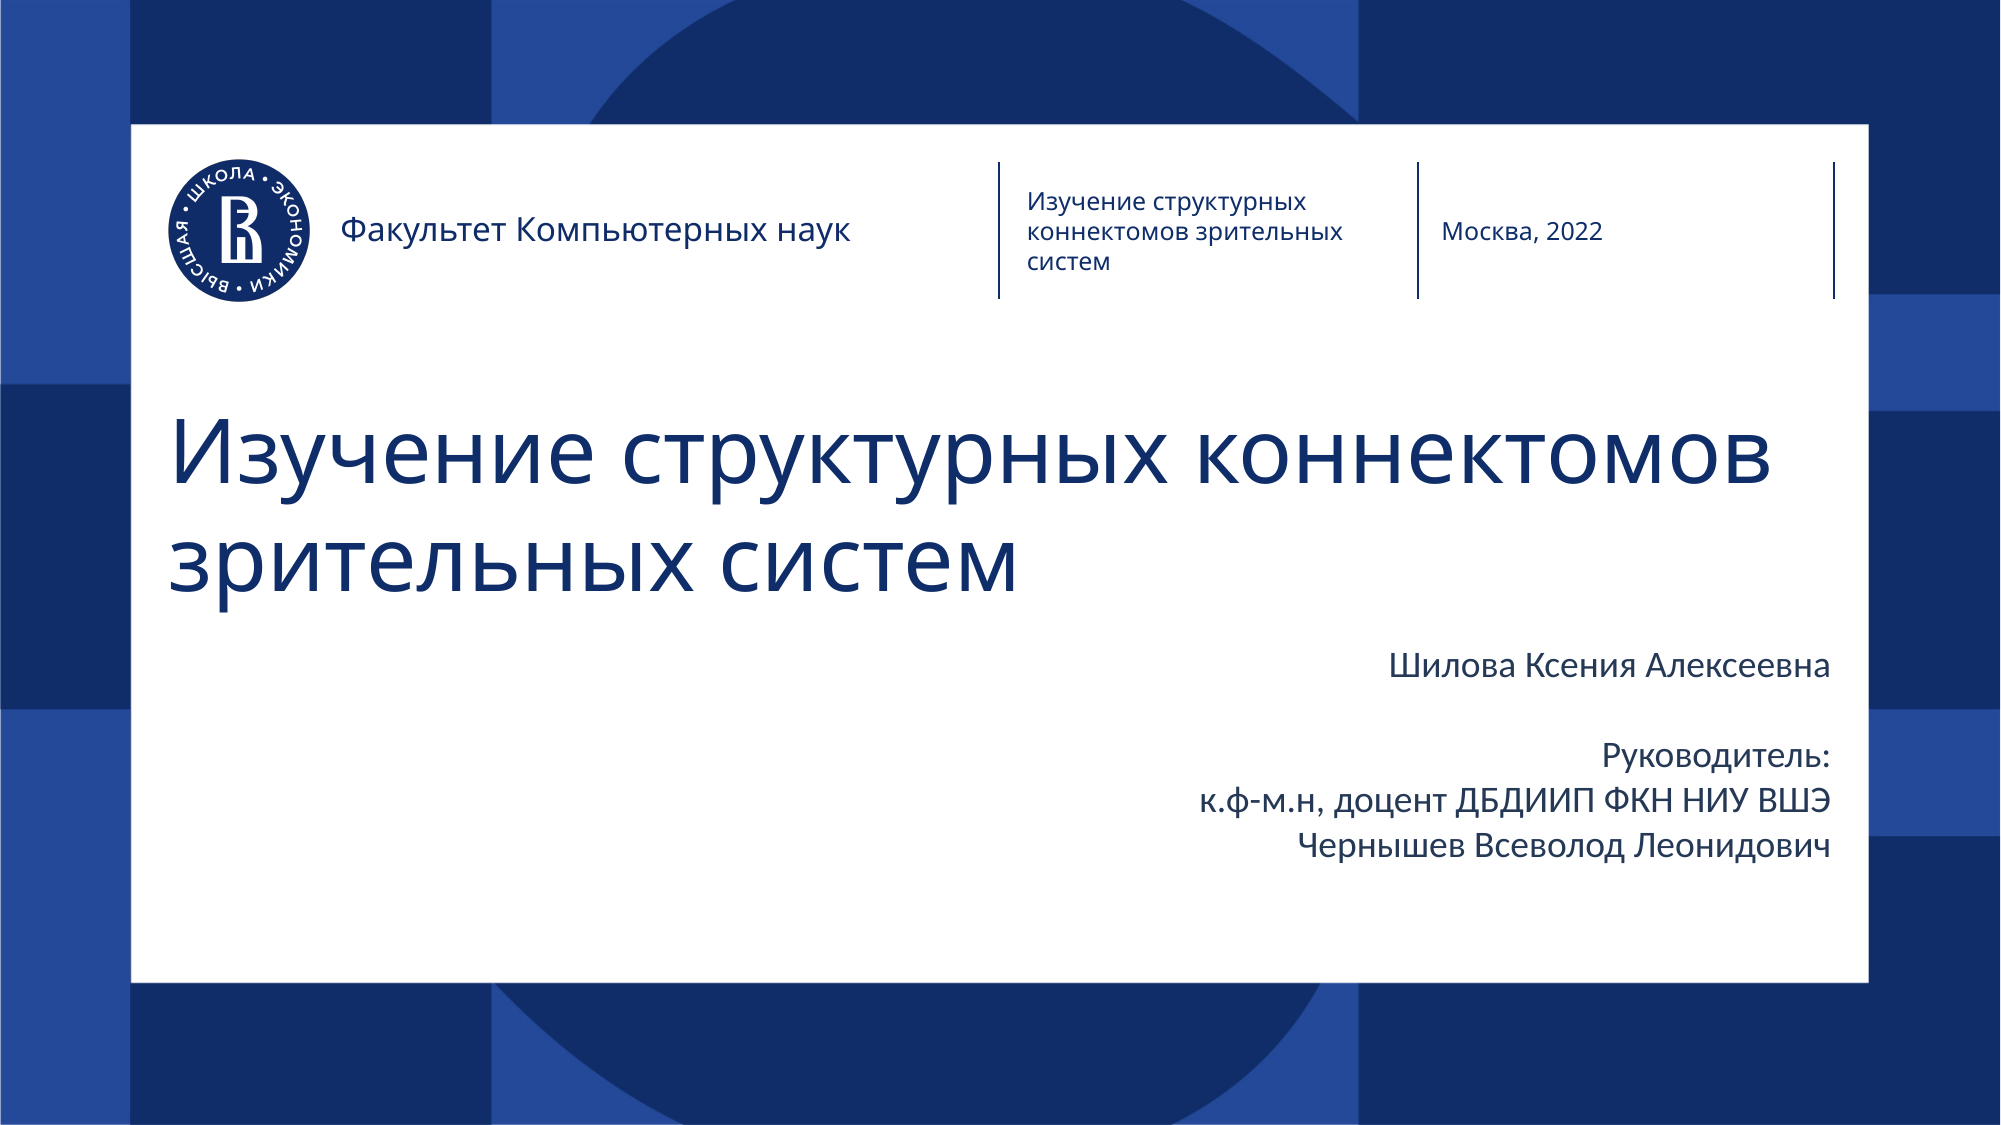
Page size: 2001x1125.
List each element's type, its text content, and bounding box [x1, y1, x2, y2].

title Изучение структурных коннектомов зрительных систем [168, 394, 1806, 675]
list Изучение структурных коннектомов зрительных систем [1026, 192, 1401, 269]
list Москва, 2022 [1441, 192, 1806, 269]
picture [0, 0, 2001, 1125]
list Факультет Компьютерных наук [340, 192, 972, 264]
list Шилова Ксения Алексеевна Руководитель: к.ф-м.н, доцент ДБДИИП ФКН НИУ ВШЭ Чернышев Всеволод Леонидович [897, 639, 1832, 888]
